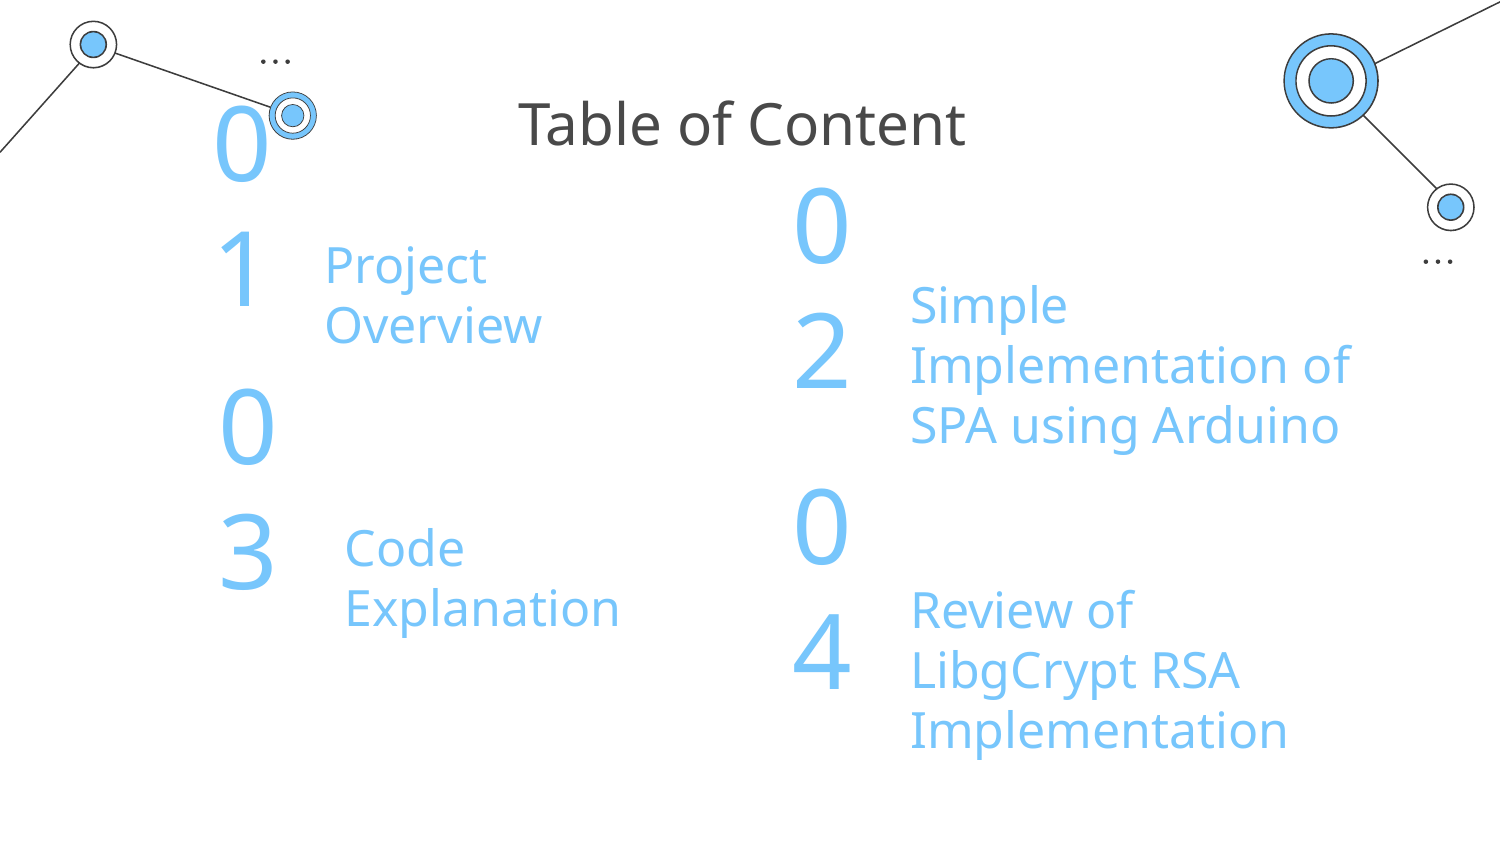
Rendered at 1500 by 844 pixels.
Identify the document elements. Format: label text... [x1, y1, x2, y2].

subtitle Project Overview [310, 218, 687, 281]
text_box 04 [749, 601, 896, 726]
text_box 02 [749, 299, 896, 424]
subtitle Code Explanation [329, 501, 708, 564]
text_box 01 [176, 218, 310, 343]
text_box Review of LibgCrypt RSA Implementation [895, 563, 1342, 618]
subtitle Simple Implementation of SPA using Arduino [895, 258, 1460, 320]
title Table of Content [257, 72, 1243, 171]
text_box 03 [176, 501, 322, 626]
